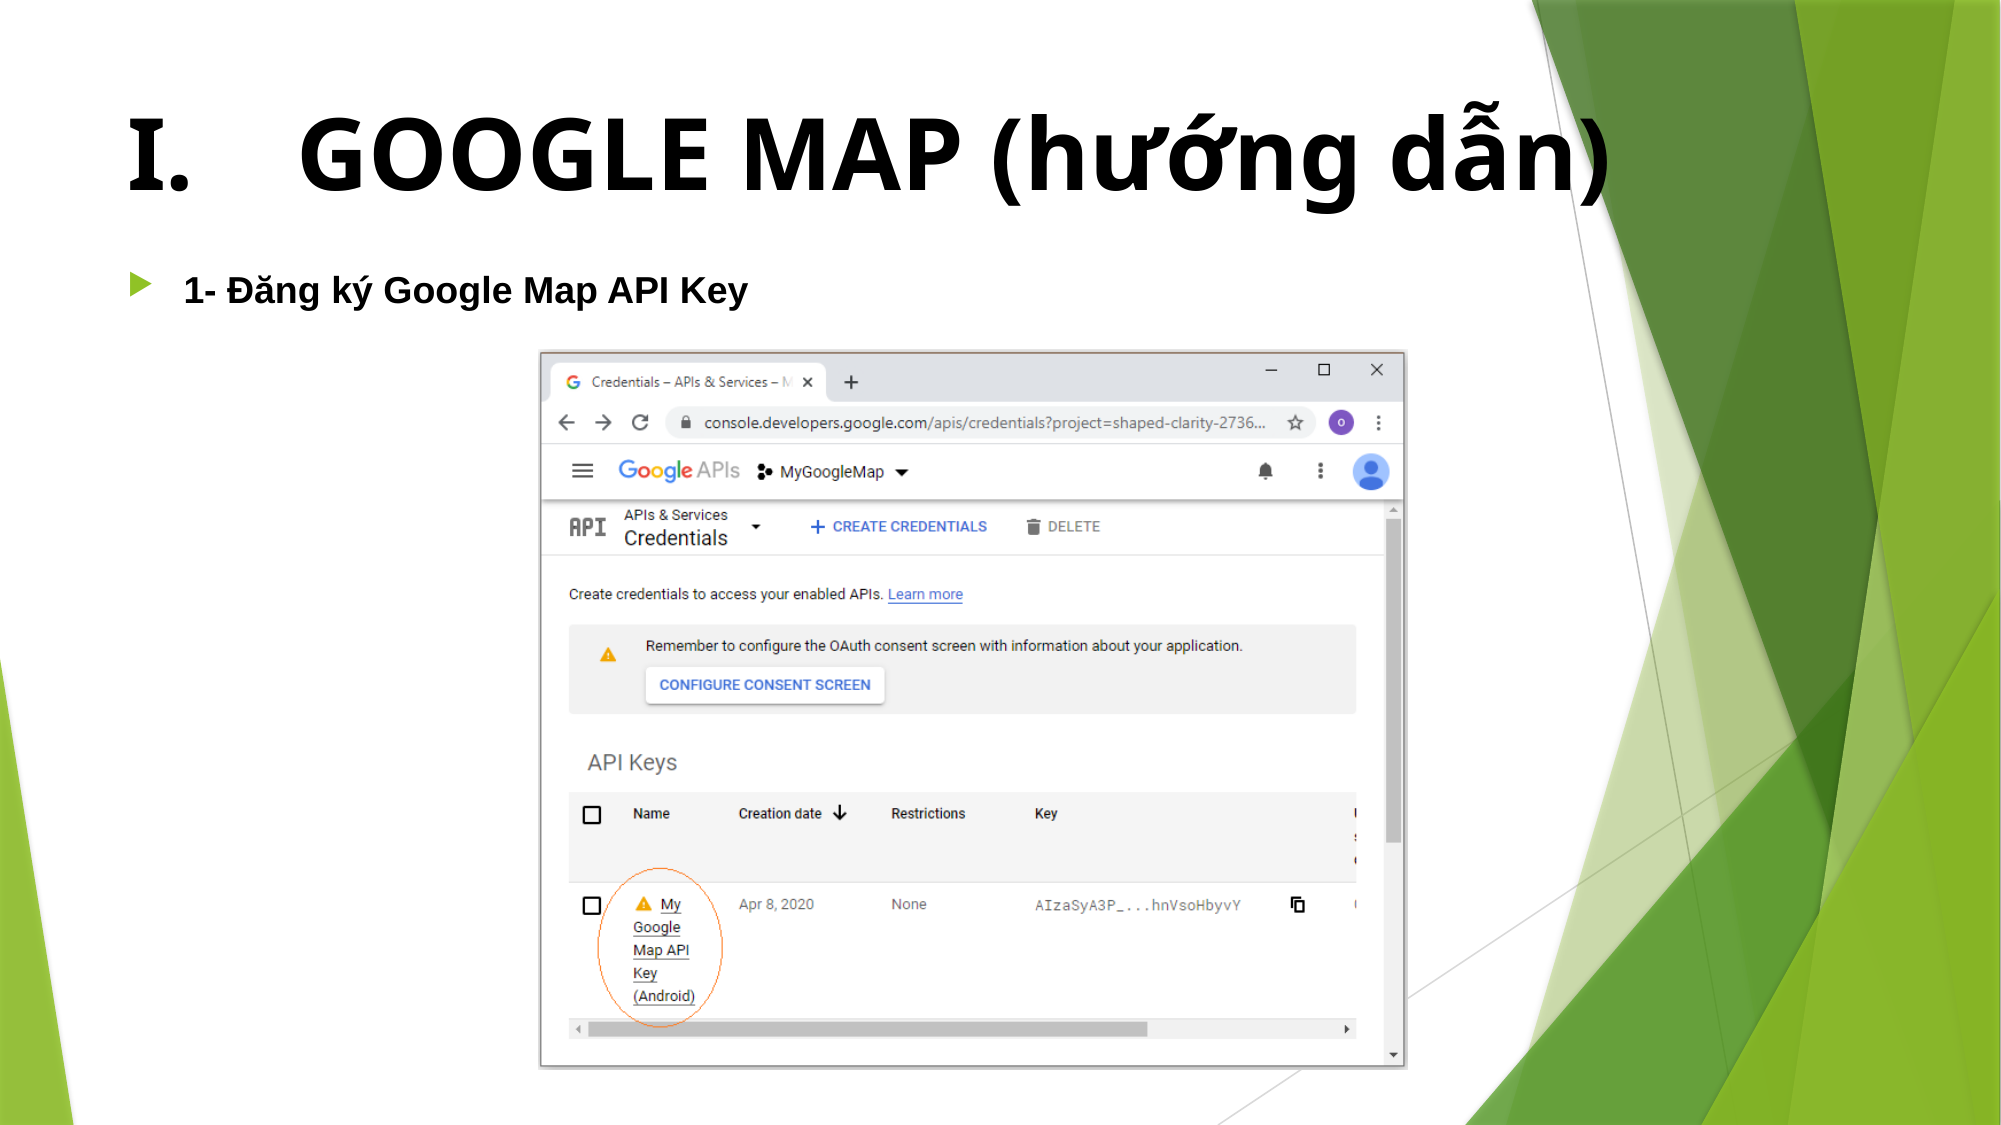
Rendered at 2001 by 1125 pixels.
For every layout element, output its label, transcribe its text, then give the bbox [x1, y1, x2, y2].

title GOOGLE MAP (hướng dẫn) [112, 83, 1834, 259]
picture [537, 349, 1408, 1071]
list 1- Đăng ký Google Map API Key [112, 258, 1513, 350]
